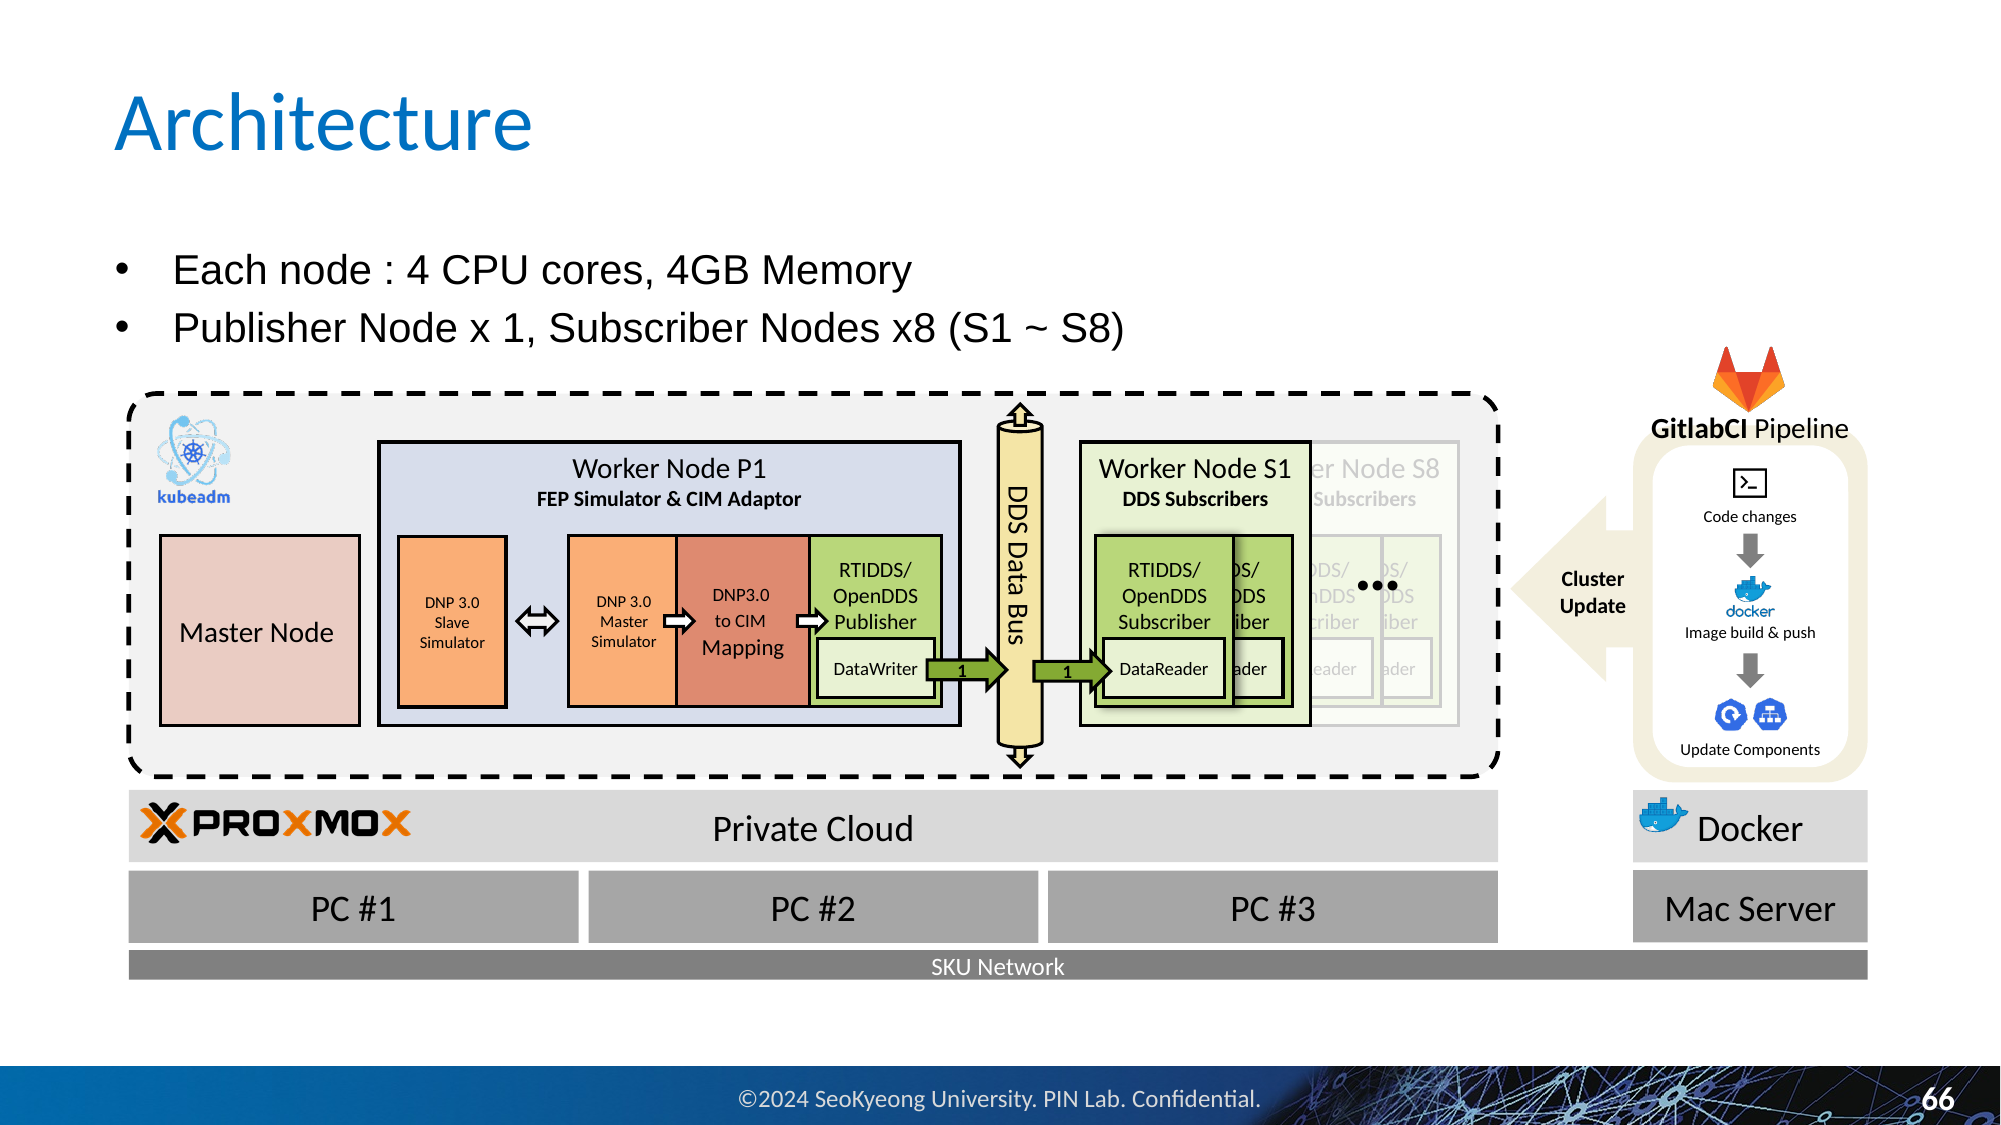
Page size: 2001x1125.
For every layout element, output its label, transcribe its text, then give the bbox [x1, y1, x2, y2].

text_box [1311, 441, 1459, 726]
slide_number 66 [1519, 1067, 1970, 1125]
picture [153, 414, 233, 505]
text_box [1654, 466, 1846, 534]
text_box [1614, 333, 1886, 453]
picture [1628, 792, 1693, 835]
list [137, 797, 413, 844]
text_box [1661, 572, 1840, 651]
title Architecture [99, 45, 1745, 200]
text_box Each node : 4 CPU cores, 4GB Memory Publisher Node x 1, Subscriber Nodes x8 (S1 ~ S8) [99, 235, 1900, 1050]
picture [0, 1066, 2001, 1125]
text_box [1659, 695, 1841, 767]
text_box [1080, 441, 1311, 726]
